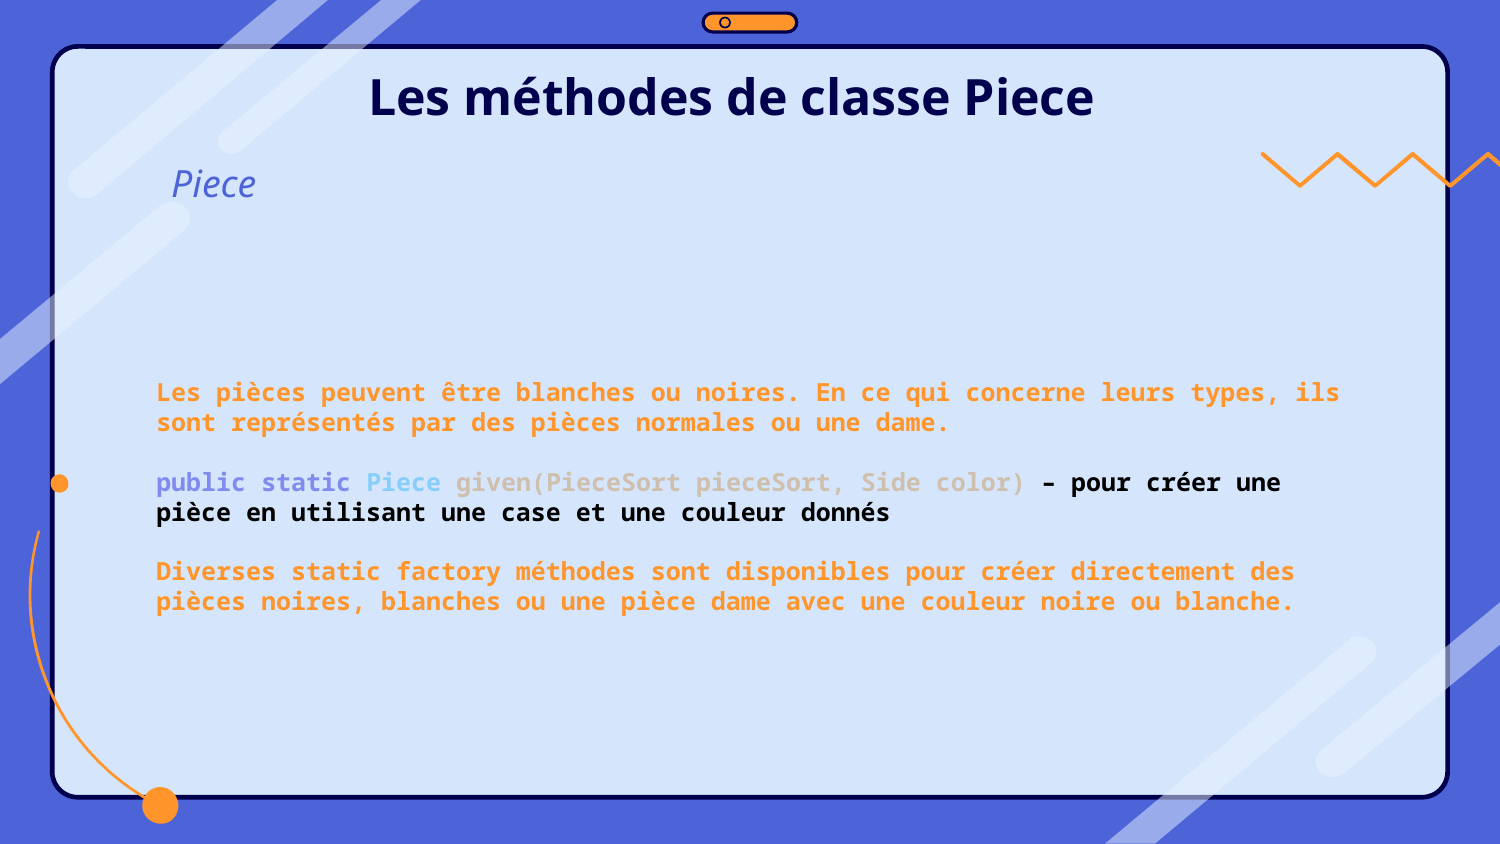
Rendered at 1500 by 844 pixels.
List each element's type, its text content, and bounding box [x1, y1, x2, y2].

title Les méthodes de classe Piece [100, 50, 1364, 145]
text_box Piece [56, 151, 372, 213]
text_box Les pièces peuvent être blanches ou noires. En ce qui concerne leurs types, ils sont représentés par des pièces normales ou une dame. public static Piece given(PieceSort pieceSort, Side color) – pour créer une pièce en utilisant une case et une couleur donnés Diverses static factory méthodes sont disponibles pour créer directement des pièces noires, blanches ou une pièce dame avec une couleur noire ou blanche. [141, 220, 1364, 772]
